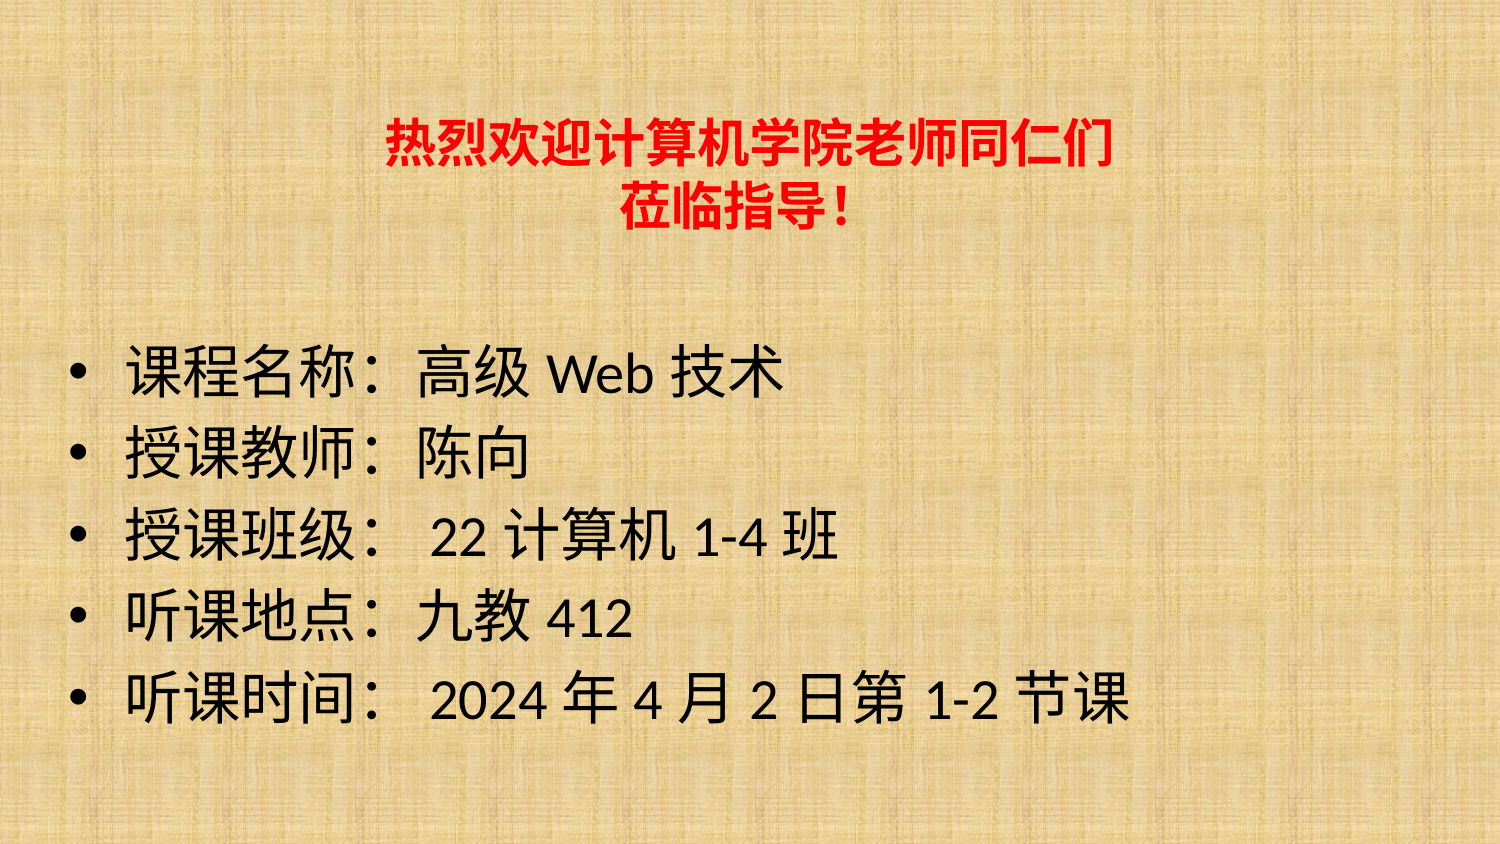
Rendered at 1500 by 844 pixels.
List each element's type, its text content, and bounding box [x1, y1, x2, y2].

picture [0, 0, 1500, 844]
title 热烈欢迎计算机学院老师同仁们 莅临指导！ [75, 102, 1425, 244]
list 课程名称：高级Web技术 授课教师：陈向 授课班级：22计算机1-4班 听课地点：九教412 听课时间：2024年4月2日第1-2节课 [53, 327, 1404, 844]
